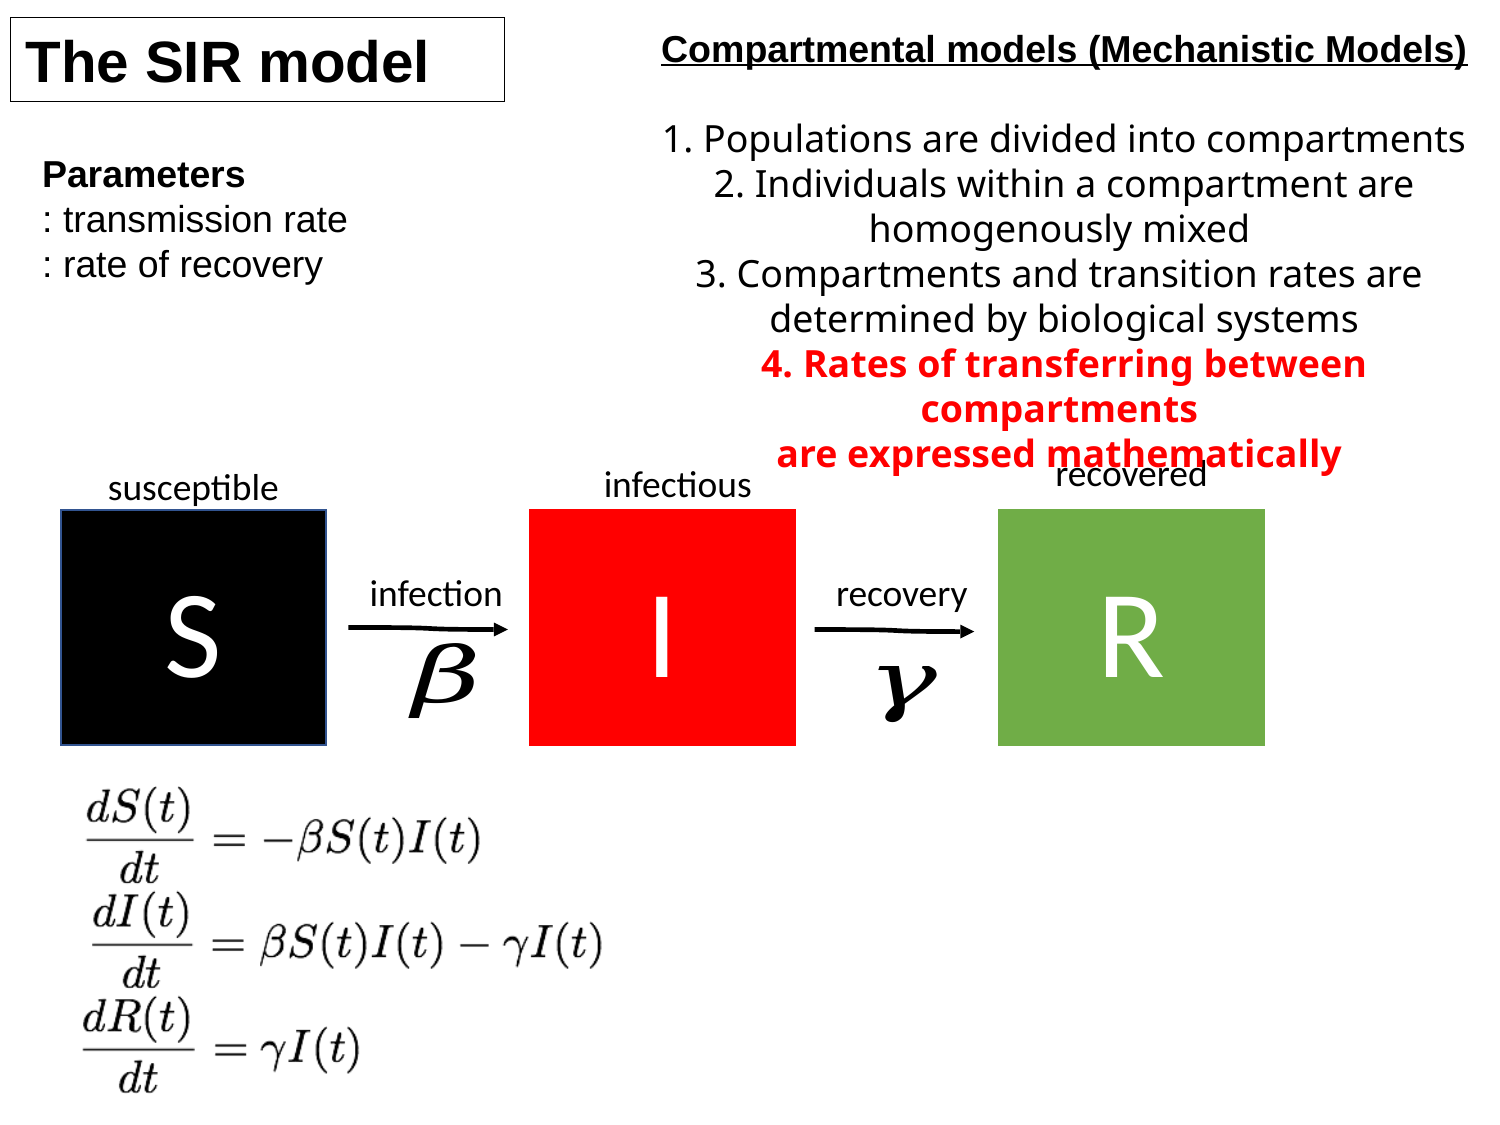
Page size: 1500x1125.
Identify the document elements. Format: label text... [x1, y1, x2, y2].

text_box susceptible [93, 455, 295, 516]
text_box infectious [588, 452, 767, 513]
text_box recovered [1040, 482, 1223, 501]
text_box infection [354, 562, 518, 622]
text_box I [529, 509, 796, 746]
text_box S [60, 509, 327, 746]
text_box R [998, 509, 1265, 746]
text_box The SIR model [10, 17, 505, 102]
picture [82, 786, 603, 1094]
text_box recovery [821, 562, 983, 622]
text_box Compartmental models (Mechanistic Models) 1. Populations are divided into compartments 2. Individuals within a compartment are homogenously mixed 3. Compartments and transition rates are determined by biological systems 4. Rates of transferring between compartments are expressed mathematically [628, 17, 1500, 482]
